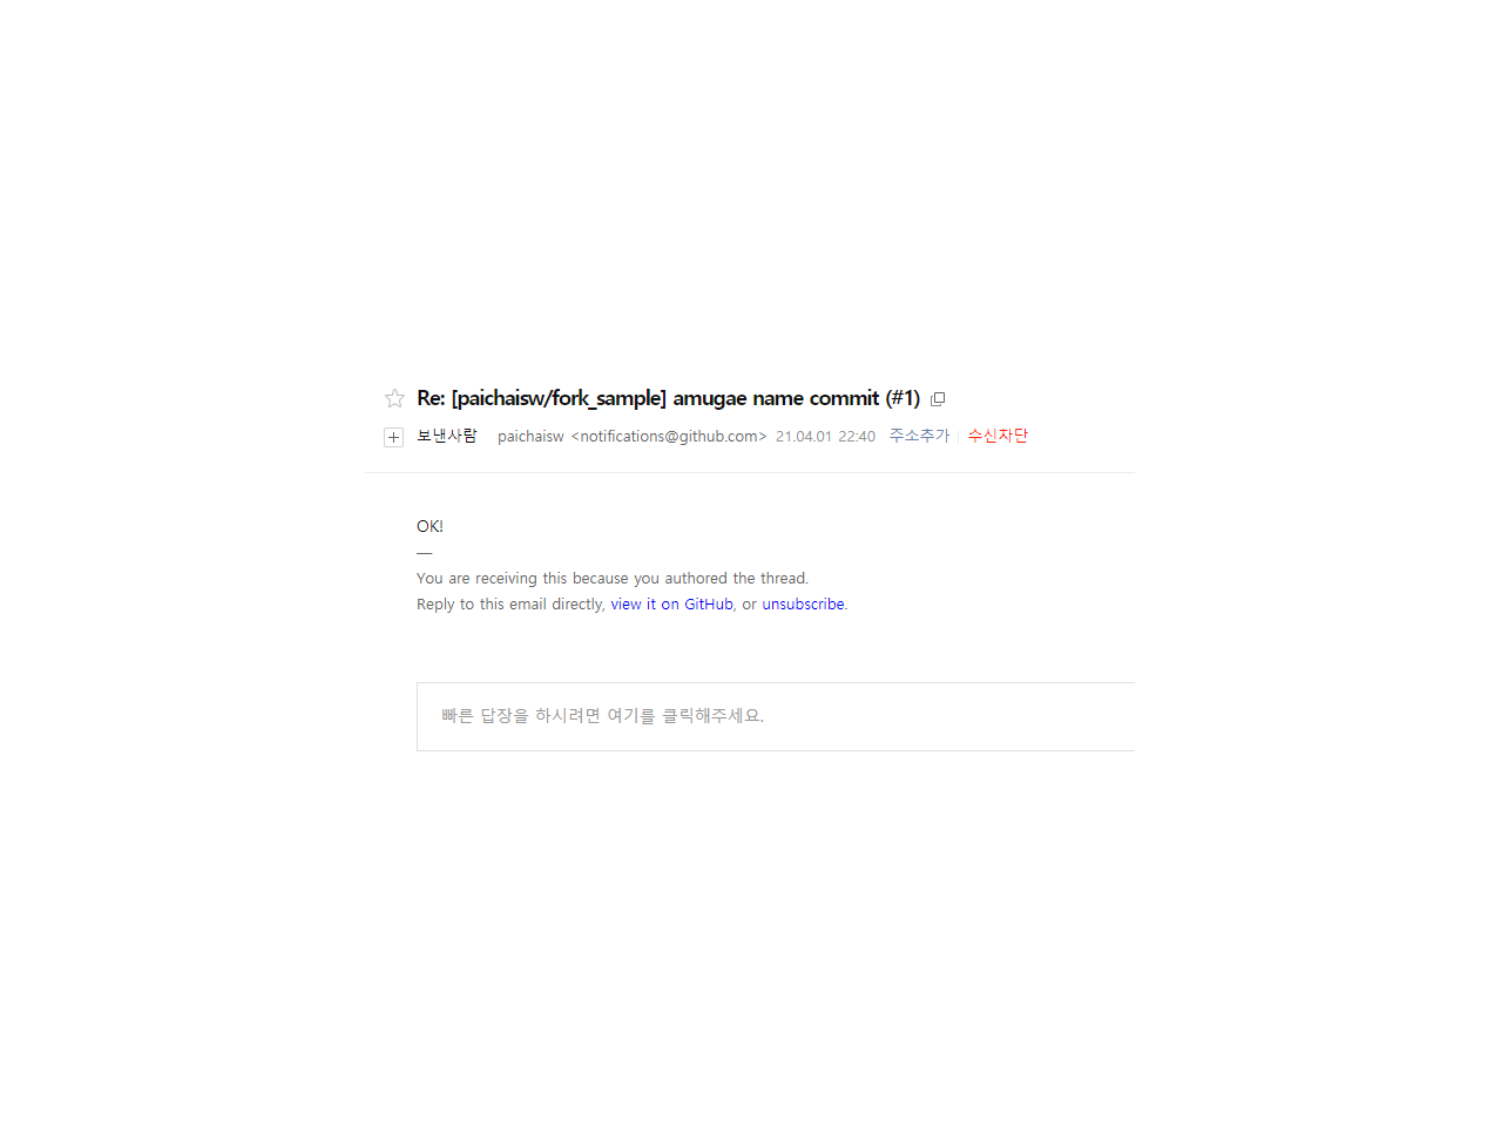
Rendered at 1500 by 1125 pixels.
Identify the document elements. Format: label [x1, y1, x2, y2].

picture [365, 363, 1135, 762]
